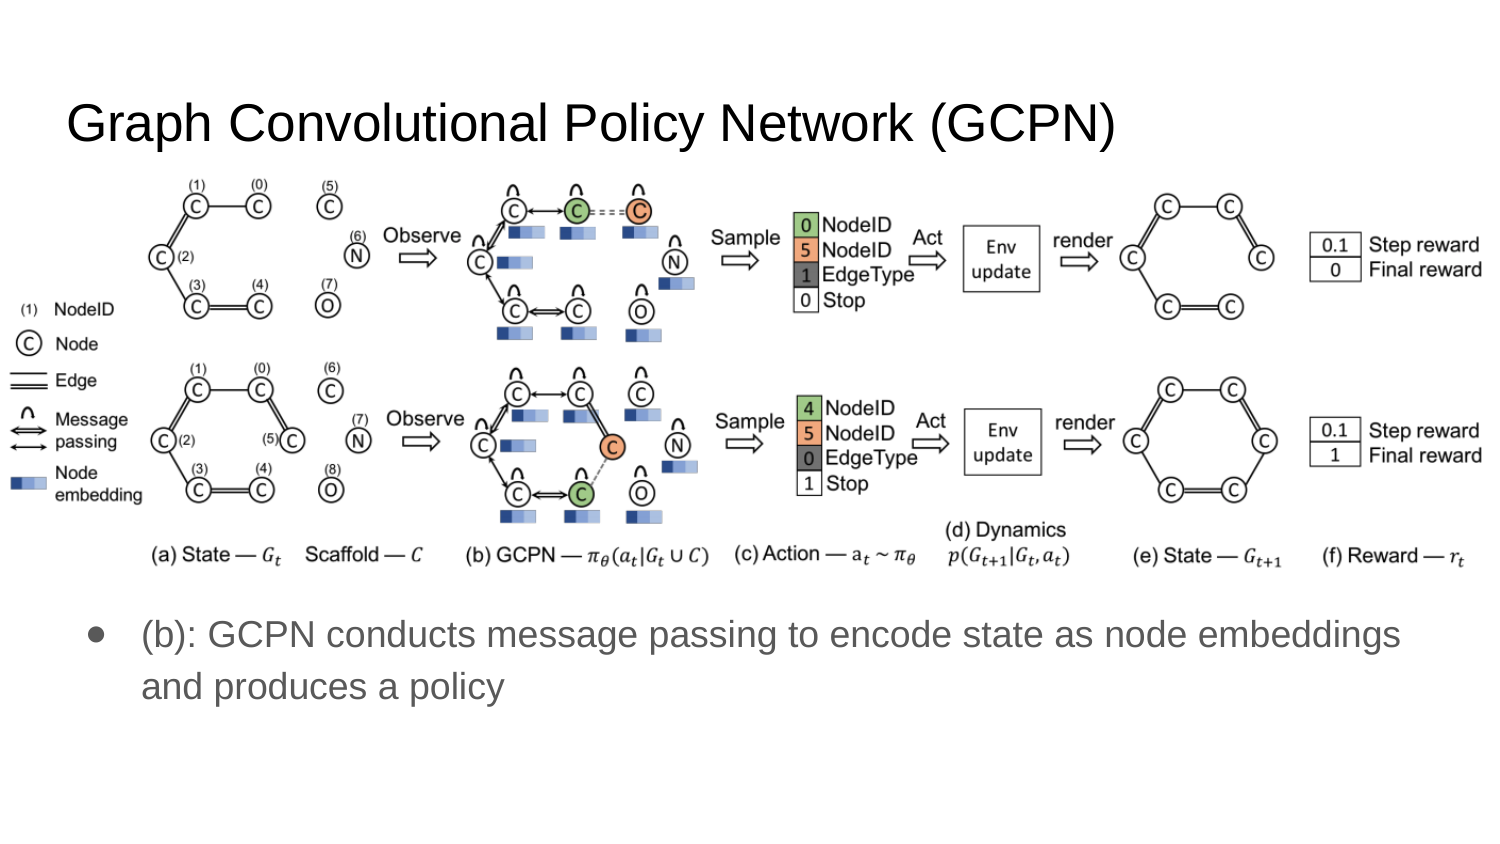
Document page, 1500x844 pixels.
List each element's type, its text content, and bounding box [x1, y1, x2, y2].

title Graph Convolutional Policy Network (GCPN) [51, 72, 1449, 165]
list (b): GCPN conducts message passing to encode state as node embeddings and produces a policy [51, 597, 1449, 810]
picture [0, 166, 1500, 589]
